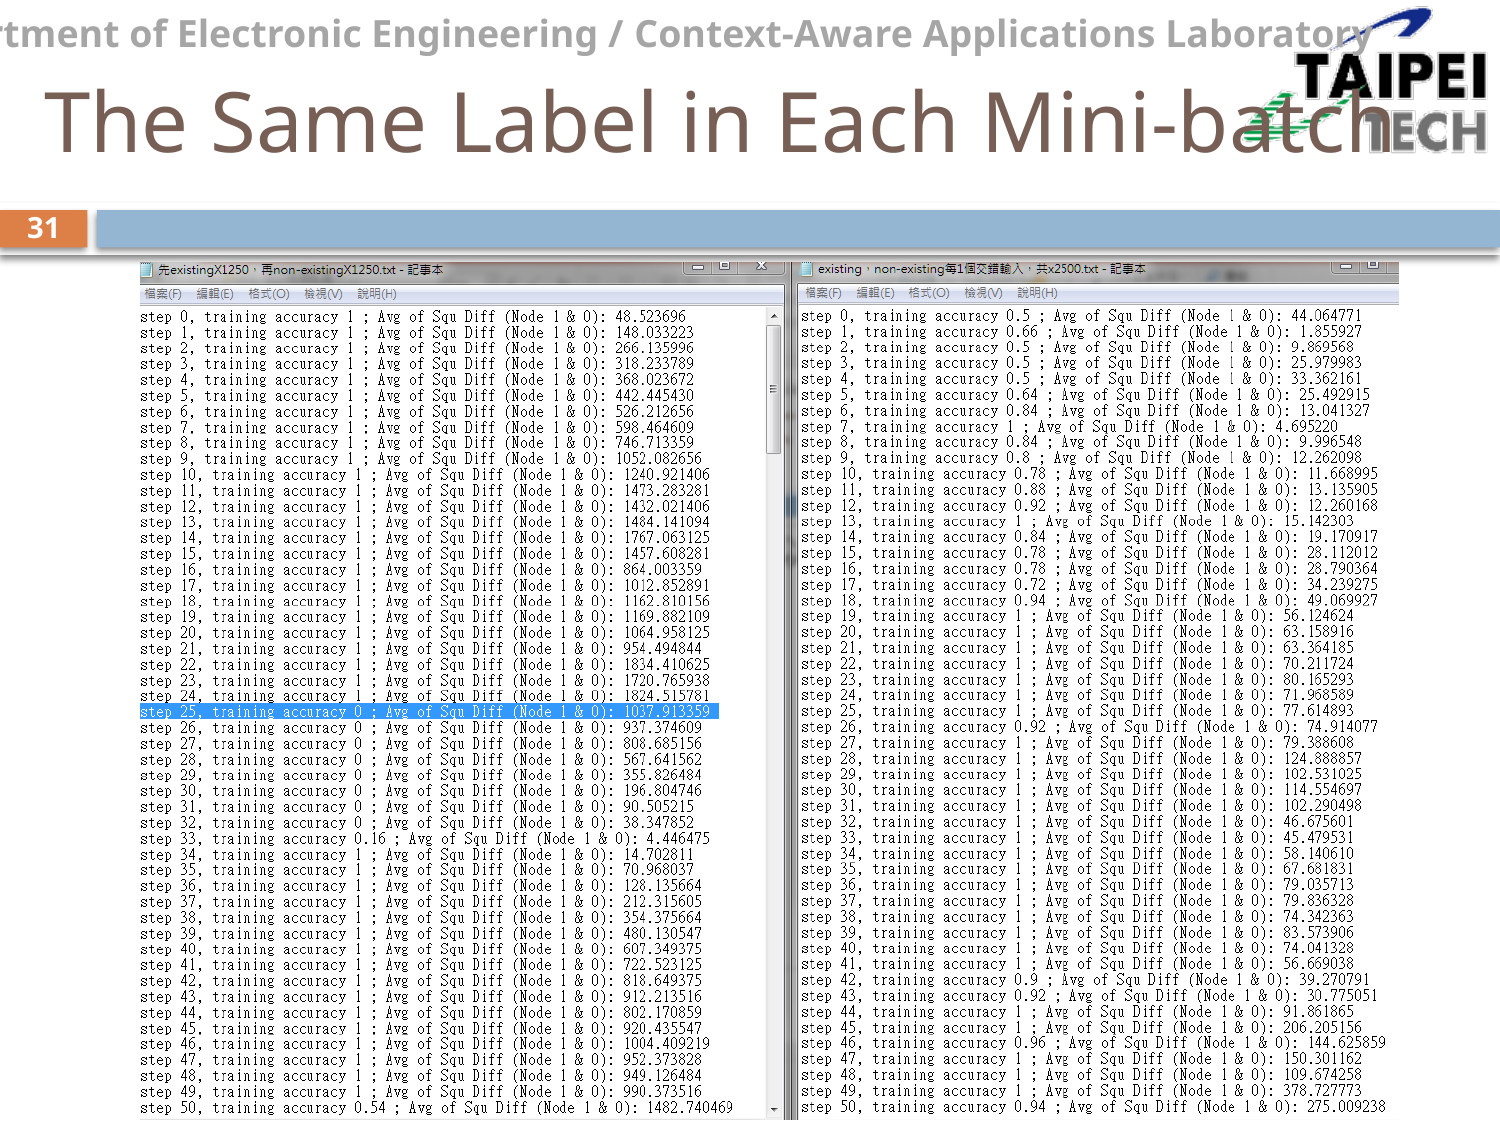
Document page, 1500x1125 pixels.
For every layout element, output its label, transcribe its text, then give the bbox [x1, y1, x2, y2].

picture [1318, 31, 1327, 37]
picture [139, 262, 1399, 1120]
picture [1227, 0, 1500, 161]
picture [1239, 31, 1248, 37]
title The Same Label in Each Mini-batch [29, 37, 1438, 200]
slide_number 31 [0, 208, 88, 249]
